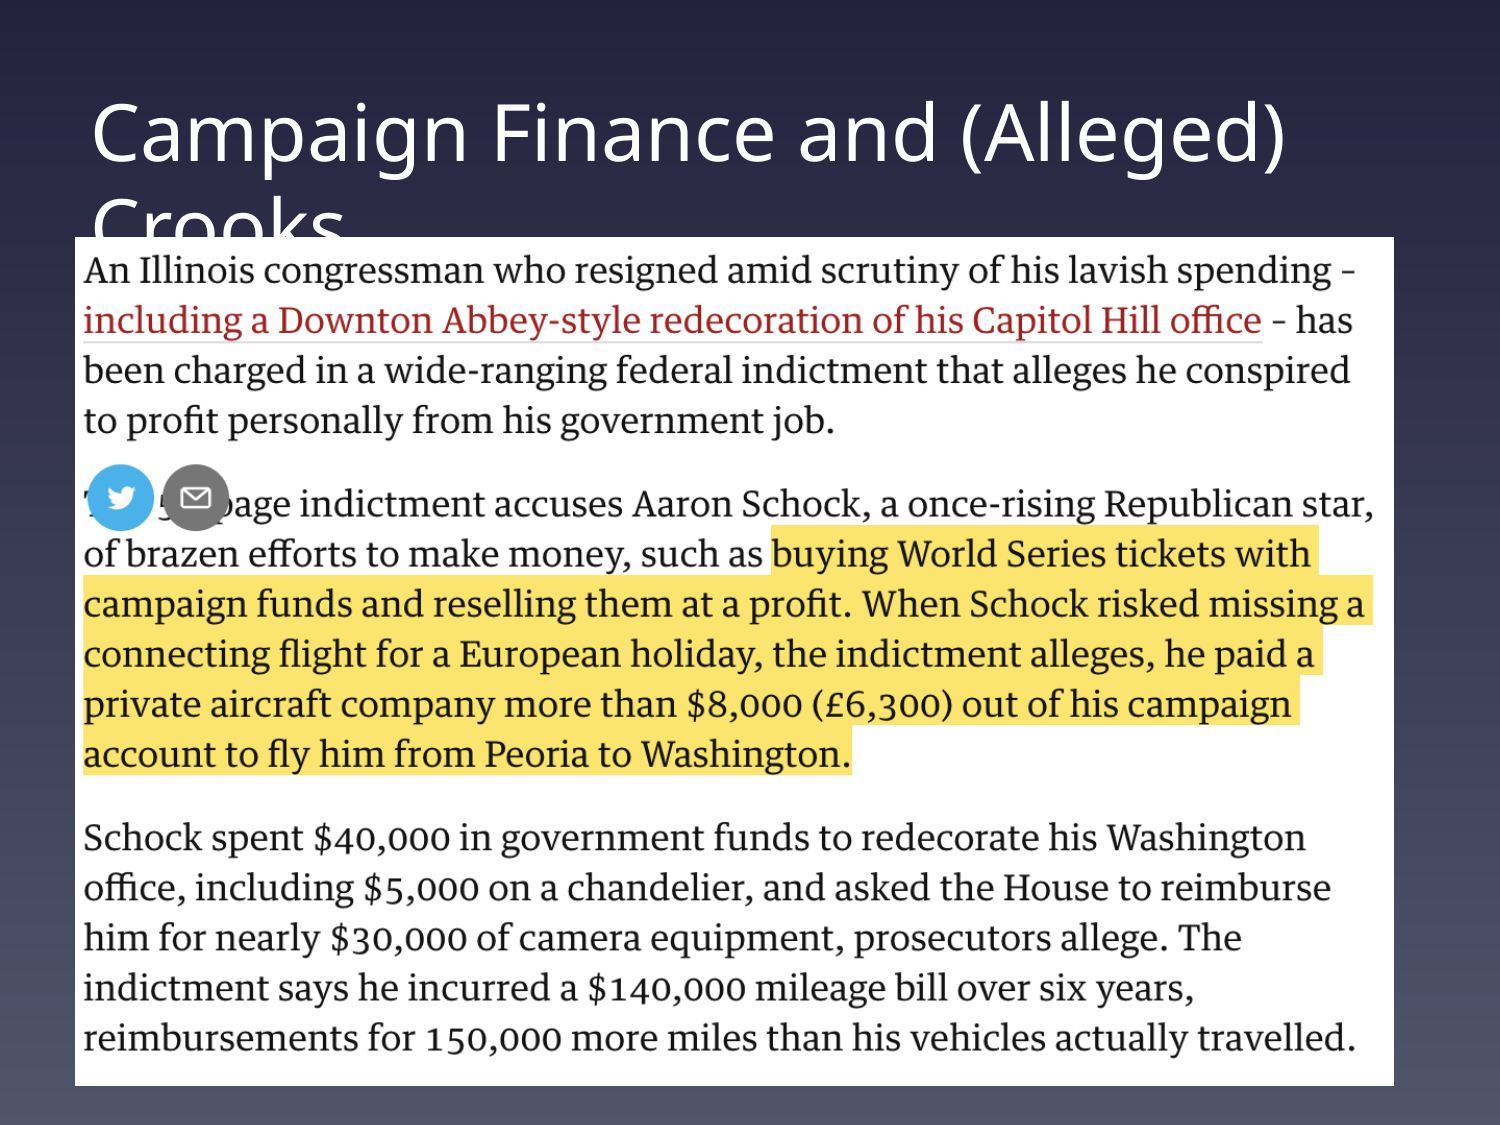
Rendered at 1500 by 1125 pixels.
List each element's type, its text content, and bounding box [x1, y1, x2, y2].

title Campaign Finance and (Alleged) Crooks [75, 75, 1425, 263]
picture [74, 237, 1394, 1086]
